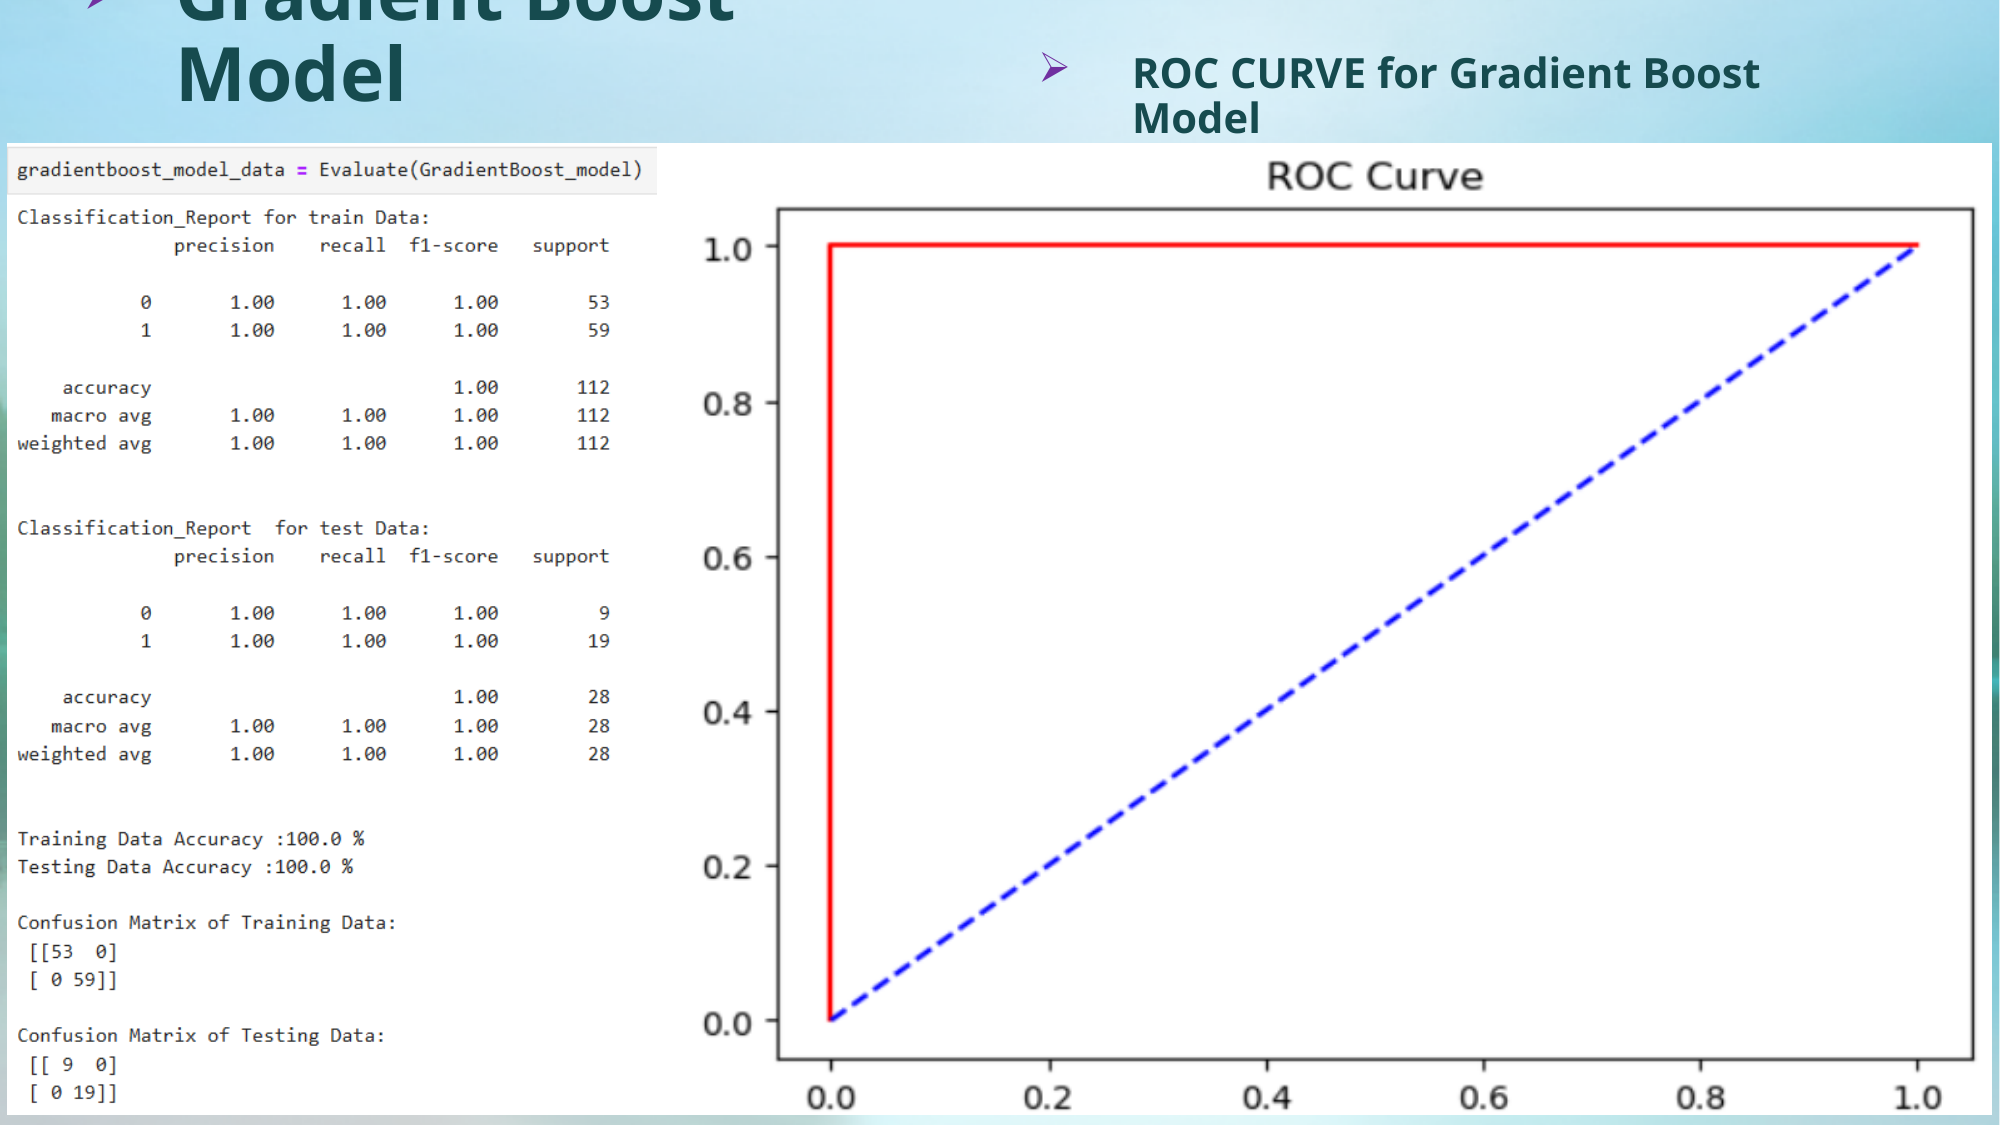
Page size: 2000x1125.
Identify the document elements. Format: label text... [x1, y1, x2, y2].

title Gradient Boost Model [66, 10, 918, 126]
text_box ROC CURVE for Gradient Boost Model [1023, 35, 1874, 143]
picture [0, 0, 2000, 1125]
